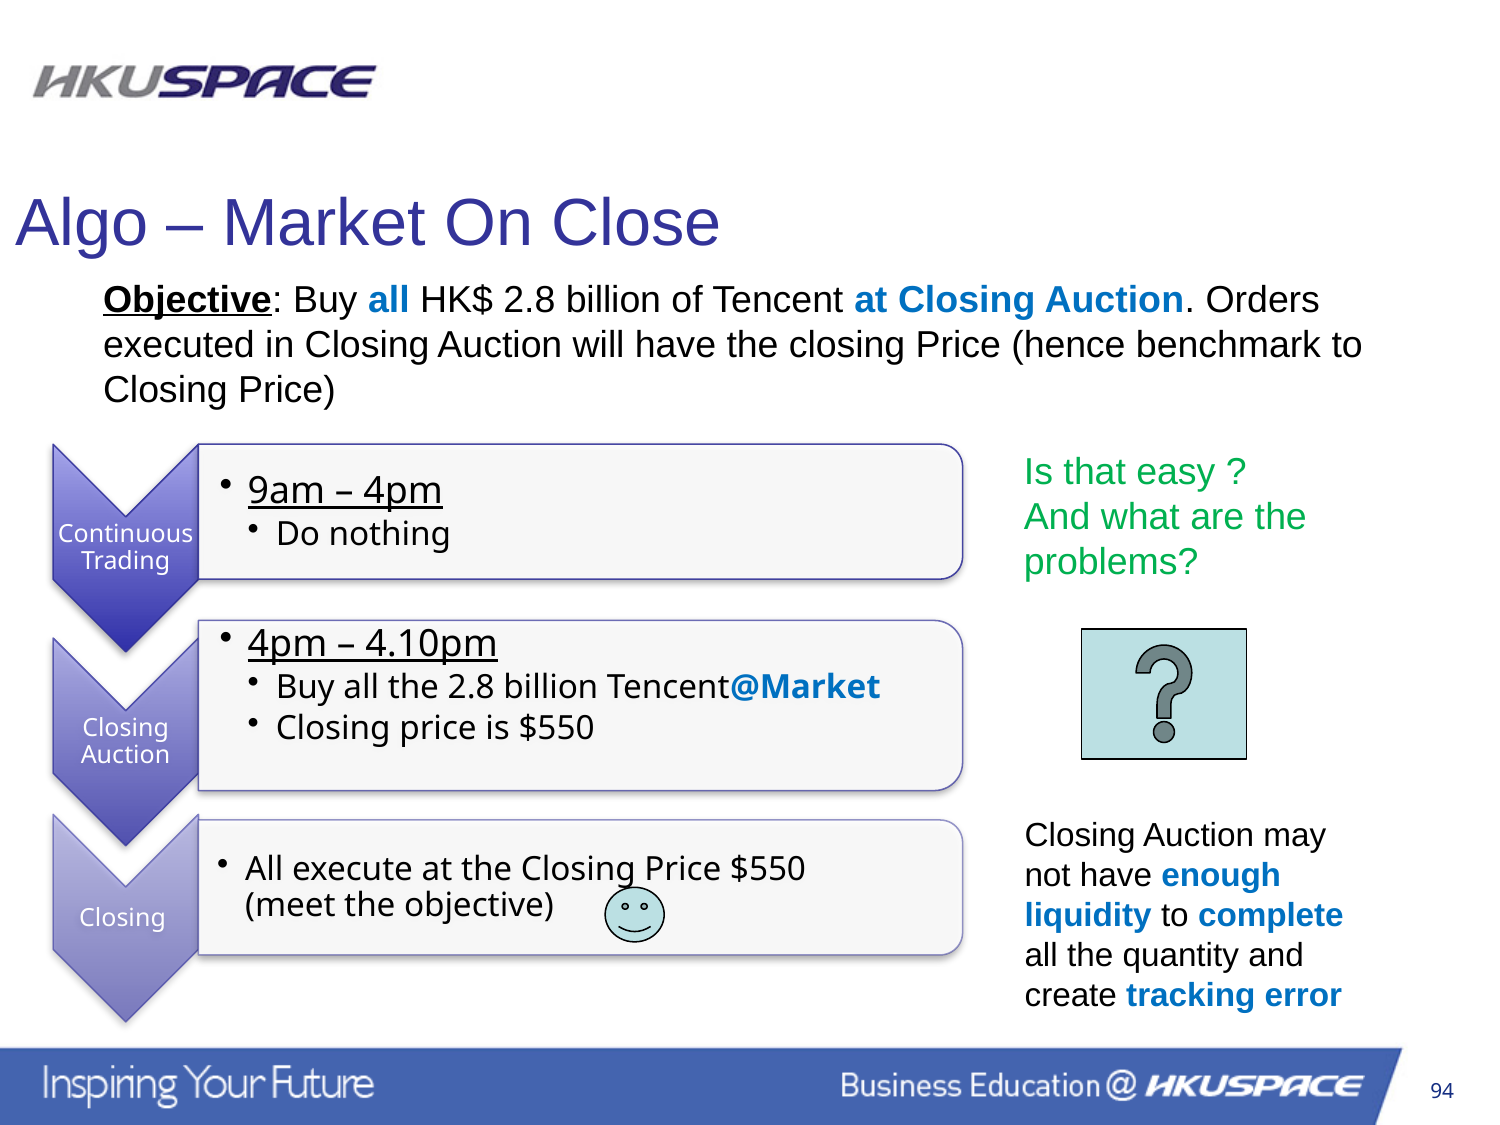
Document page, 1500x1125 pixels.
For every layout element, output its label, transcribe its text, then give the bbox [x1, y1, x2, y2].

picture [0, 0, 1500, 1125]
title Algo – Market On Close [0, 101, 1325, 266]
text_box [1081, 628, 1247, 759]
text_box Objective: Buy all HK$ 2.8 billion of Tencent at Closing Auction. Orders executed in Closing Auction will have the closing Price (hence benchmark to Closing Price) [88, 267, 1412, 409]
slide_number 94 [1415, 1070, 1499, 1125]
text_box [52, 442, 963, 1024]
text_box Closing Auction may not have enough liquidity to complete all the quantity and create tracking error [1009, 806, 1380, 1061]
text_box Is that easy ? And what are the problems? [1009, 439, 1424, 640]
